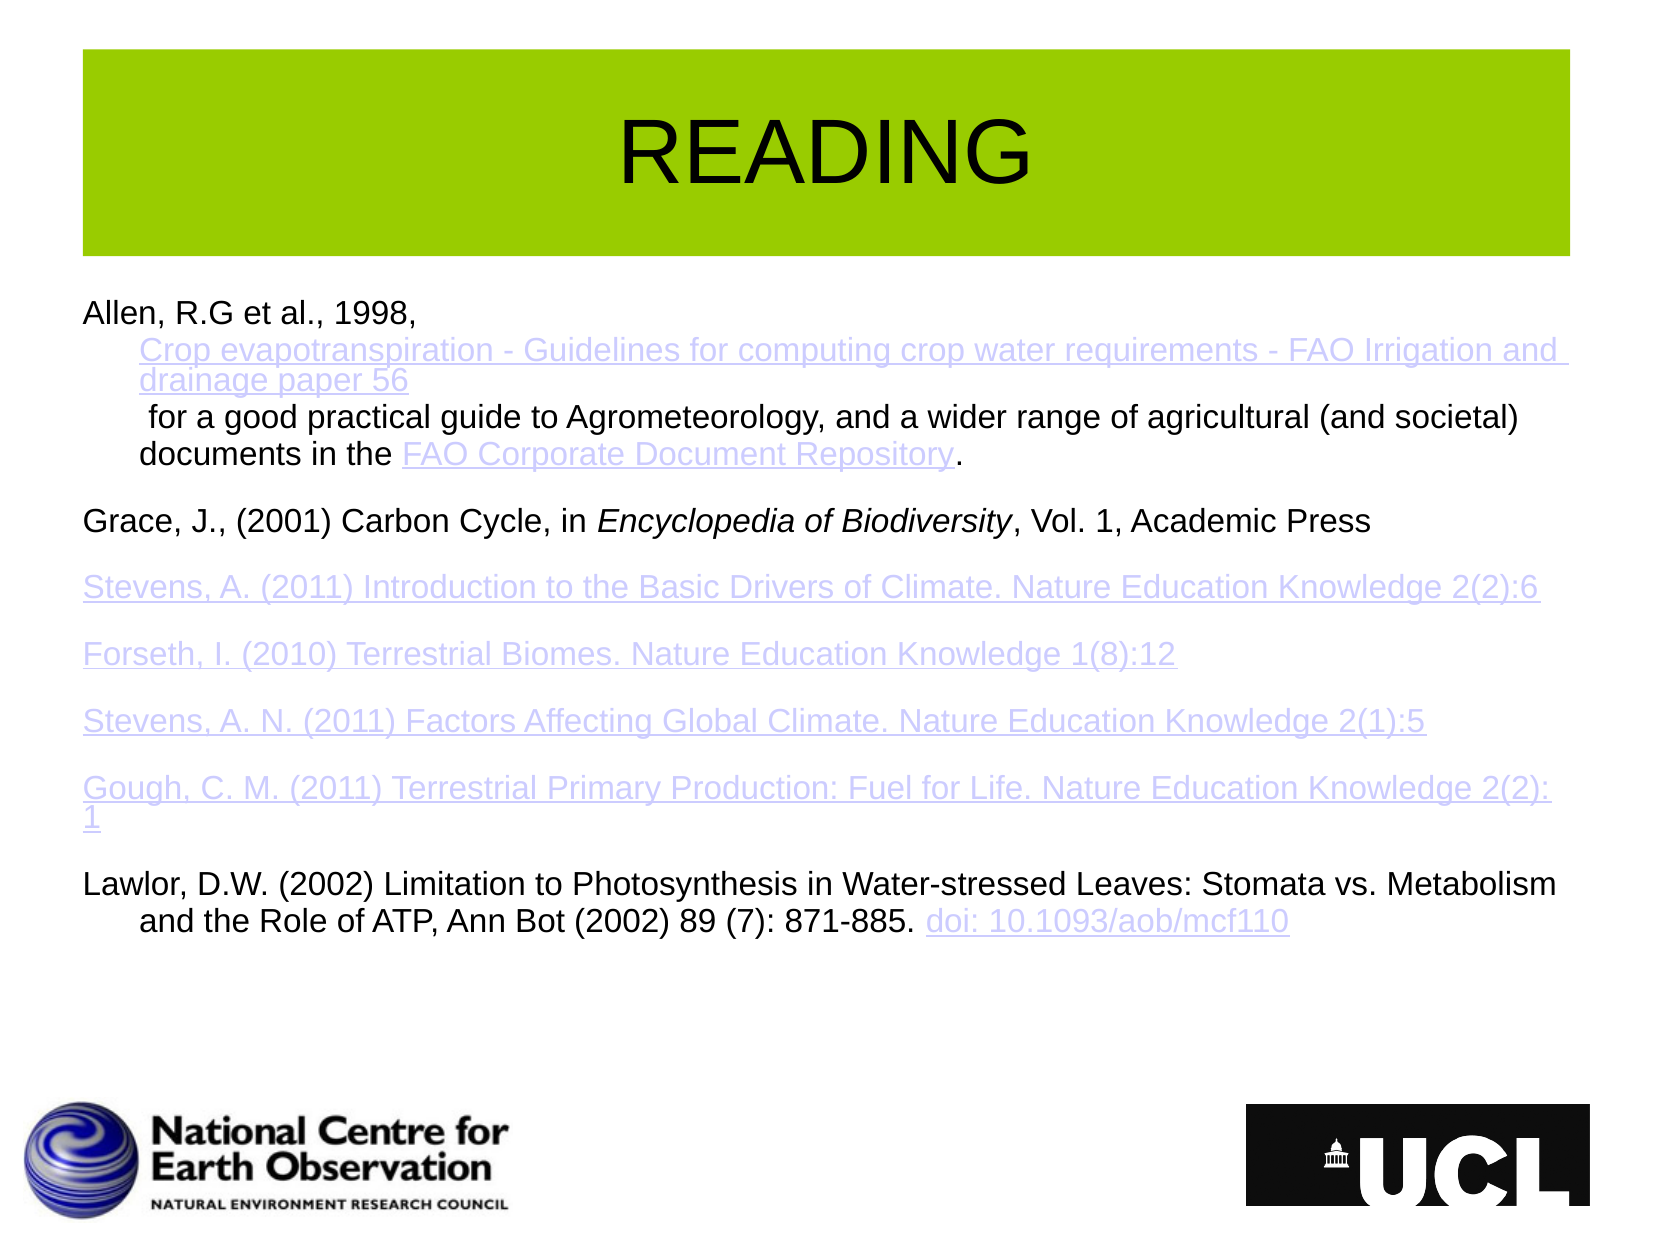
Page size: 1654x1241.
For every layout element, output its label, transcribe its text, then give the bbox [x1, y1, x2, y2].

list Allen, R.G et al., 1998, Crop evapotranspiration - Guidelines for computing crop water requirements - FAO Irrigation and drainage paper 56 for a good practical guide to Agrometeorology, and a wider range of agricultural (and societal) documents in the FAO Corporate Document Repository. Grace, J., (2001) Carbon Cycle, in Encyclopedia of Biodiversity, Vol. 1, Academic Press Stevens, A. (2011) Introduction to the Basic Drivers of Climate. Nature Education Knowledge 2(2):6 Forseth, I. (2010) Terrestrial Biomes. Nature Education Knowledge 1(8):12 Stevens, A. N. (2011) Factors Affecting Global Climate. Nature Education Knowledge 2(1):5 Gough, C. M. (2011) Terrestrial Primary Production: Fuel for Life. Nature Education Knowledge 2(2):1 Lawlor, D.W. (2002) Limitation to Photosynthesis in Water-stressed Leaves: Stomata vs. Metabolism and the Role of ATP, Ann Bot (2002) 89 (7): 871-885. doi: 10.1093/aob/mcf110 [82, 289, 1571, 1109]
picture [23, 1097, 513, 1223]
title READING [82, 49, 1571, 257]
picture [1246, 1104, 1590, 1206]
